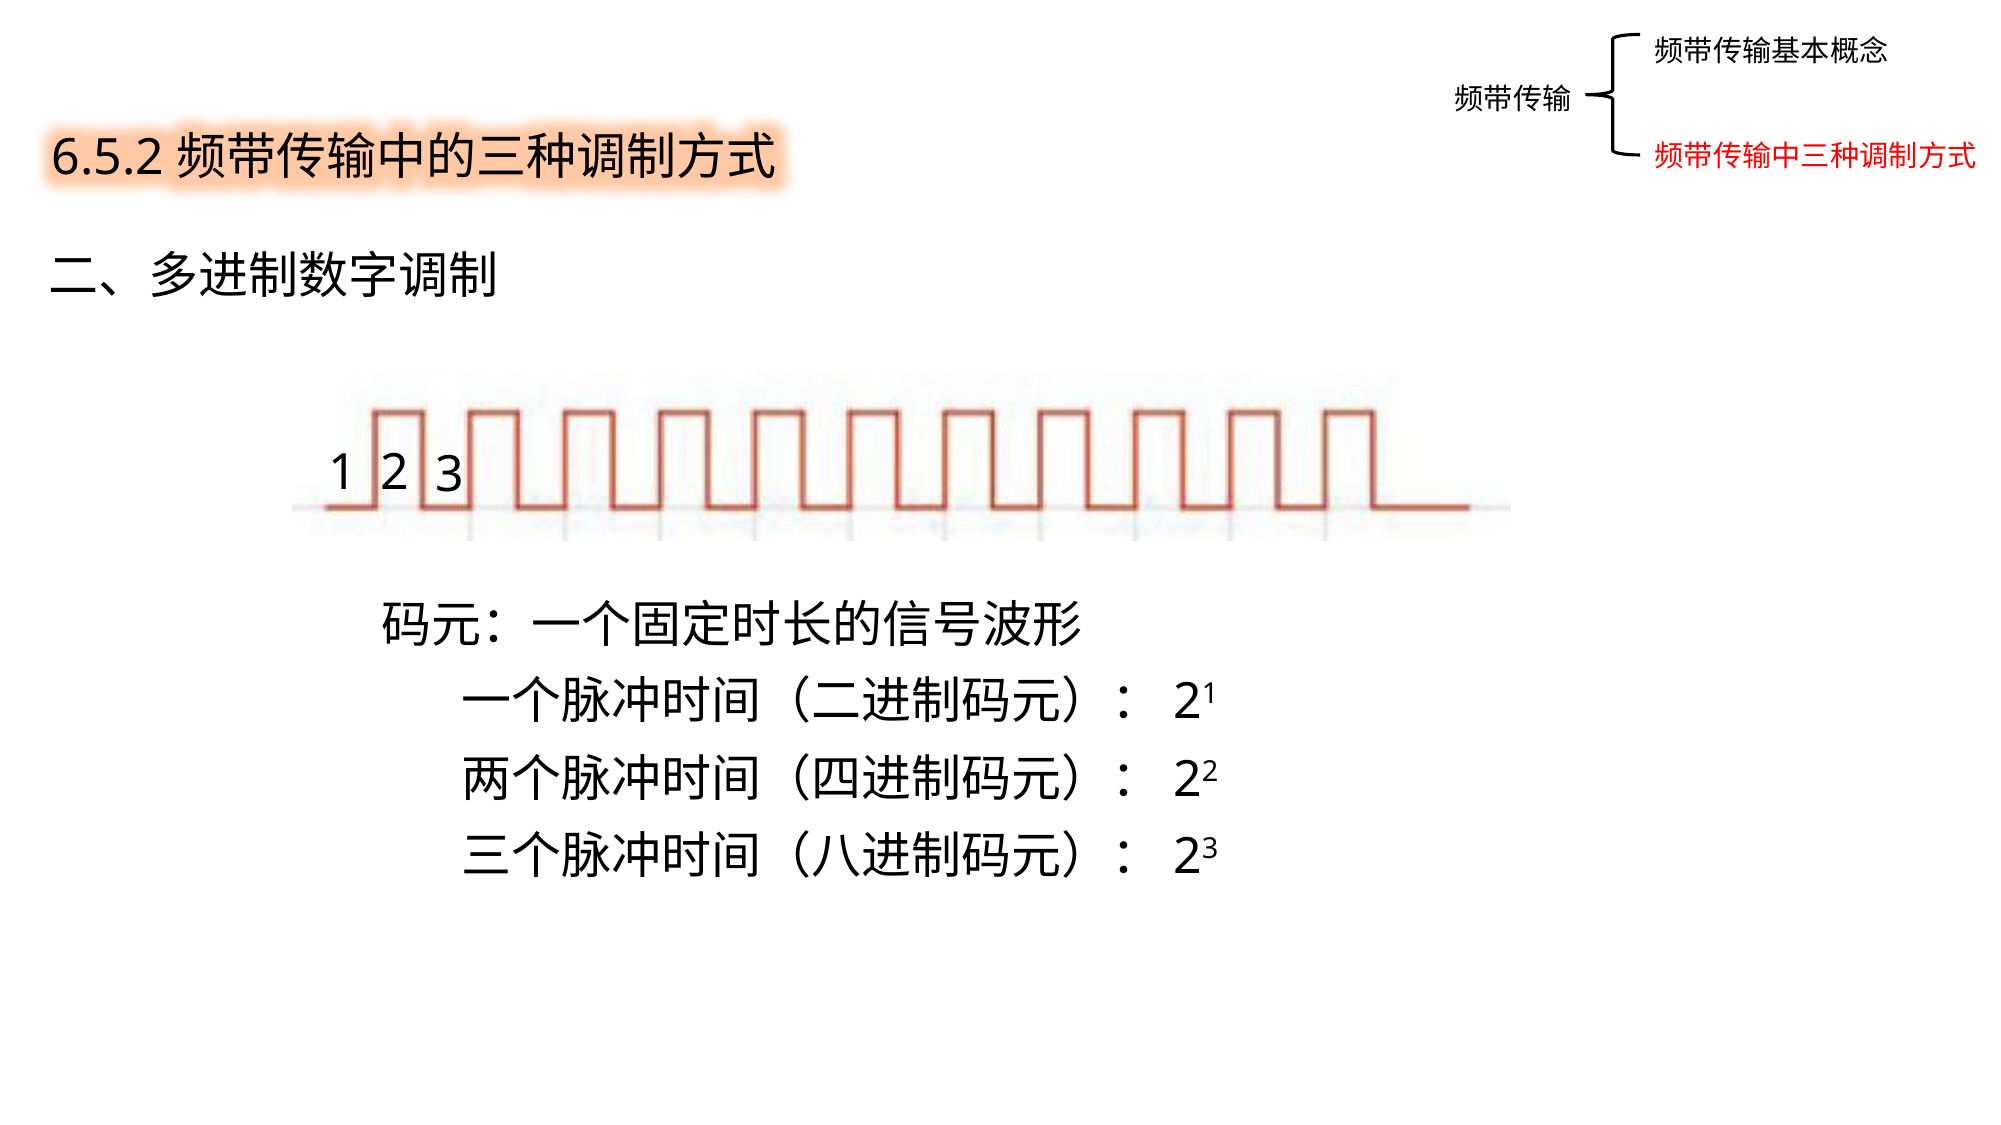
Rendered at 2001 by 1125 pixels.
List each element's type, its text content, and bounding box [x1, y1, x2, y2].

text_box 频带传输 [1439, 72, 1611, 123]
text_box 频带传输基本概念 频带传输中三种调制方式 [1640, 7, 2000, 180]
text_box 6.5.2频带传输中的三种调制方式 [33, 61, 900, 218]
text_box 2 [27, 55, 909, 226]
picture [291, 369, 1511, 541]
text_box [31, 59, 906, 222]
text_box 码元：一个固定时长的信号波形 一个脉冲时间（二进制码元）：21 两个脉冲时间（四进制码元）：22 三个脉冲时间（八进制码元）：23 [367, 567, 1511, 891]
text_box [1585, 32, 1640, 157]
text_box 二、多进制数字调制 [33, 219, 1675, 312]
